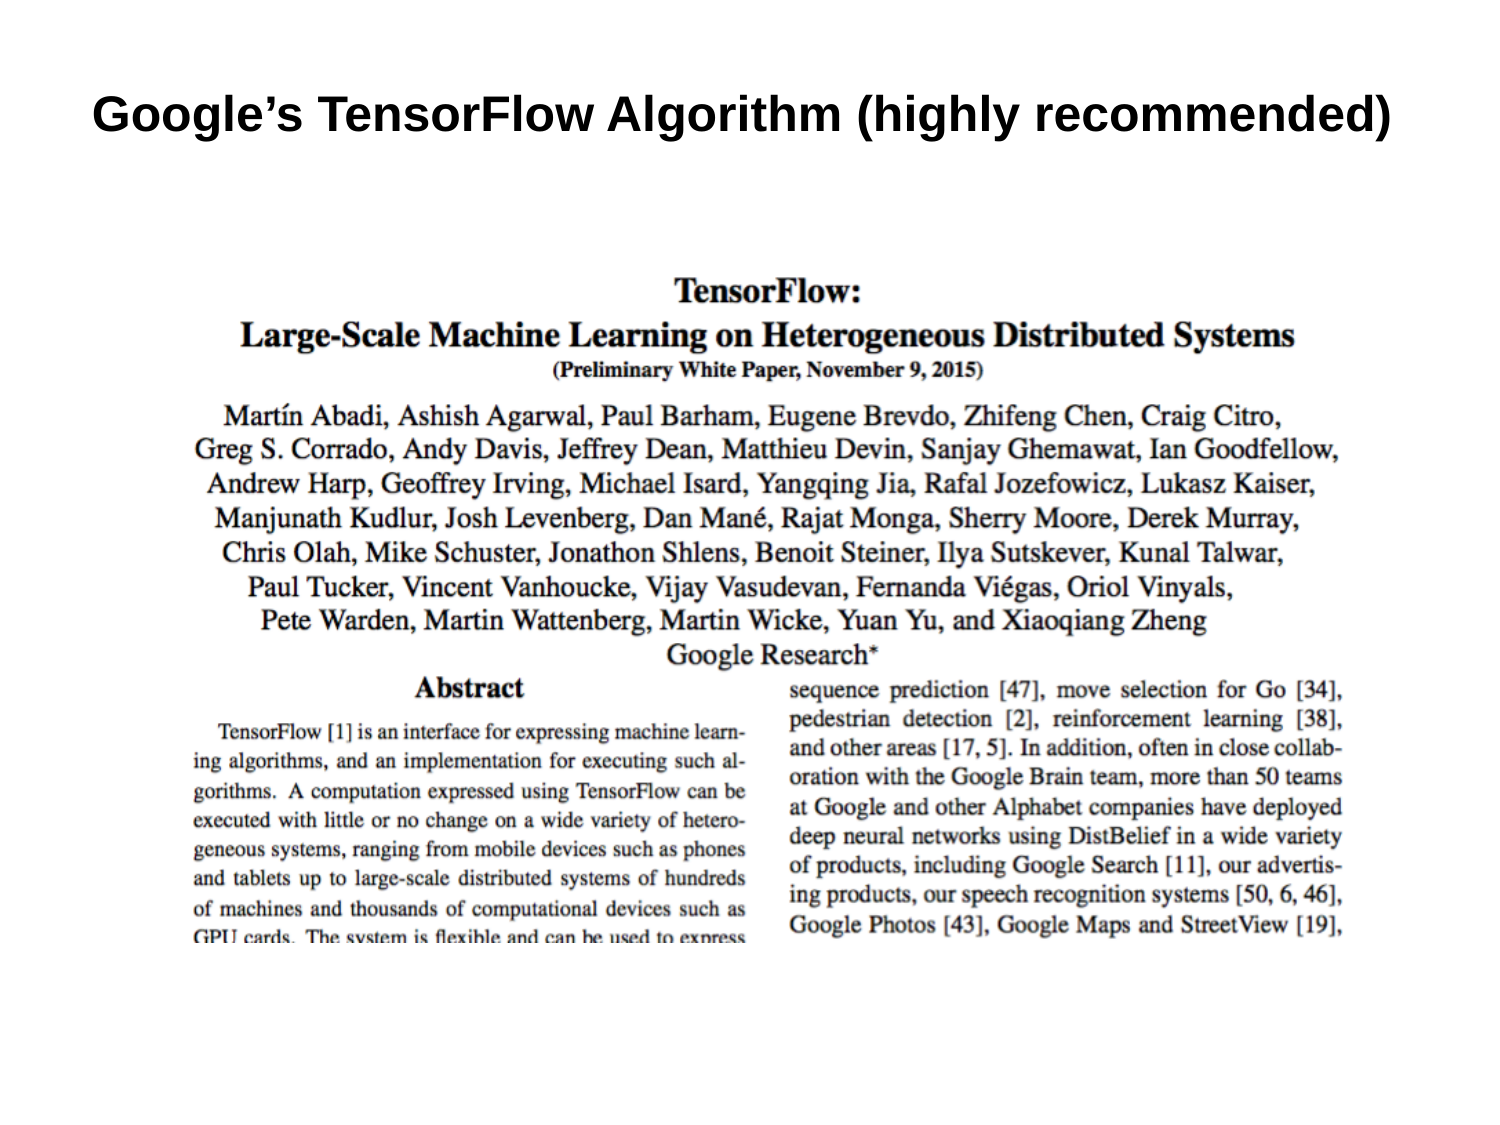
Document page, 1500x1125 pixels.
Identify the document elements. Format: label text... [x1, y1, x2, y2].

title Google’s TensorFlow Algorithm (highly recommended) [76, 0, 1416, 151]
picture [136, 221, 1422, 943]
